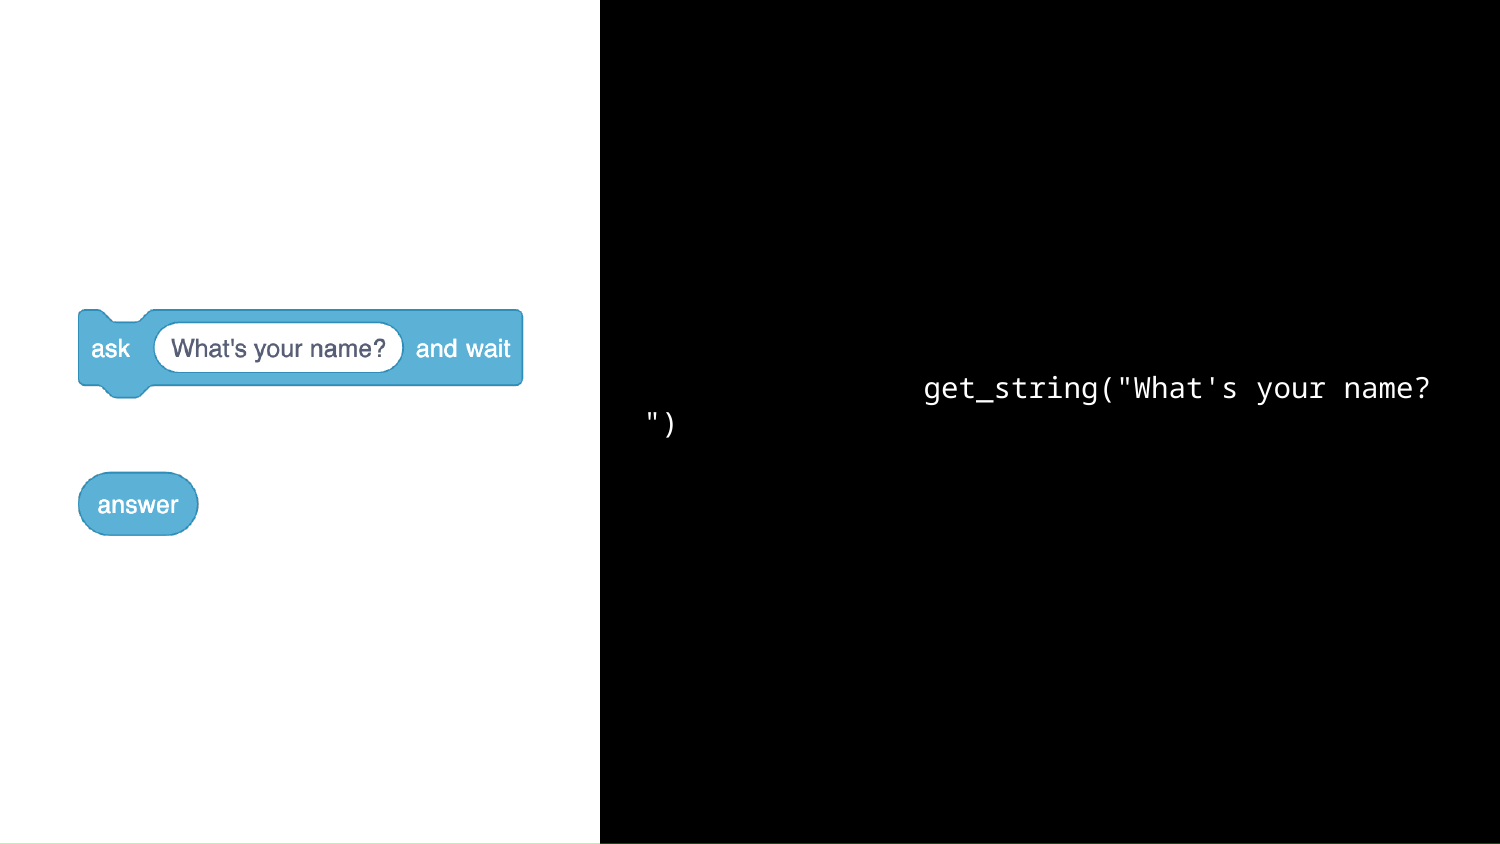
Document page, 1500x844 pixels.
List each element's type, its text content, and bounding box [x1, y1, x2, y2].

text_box [0, 0, 600, 844]
text_box string answer = get_string("What's your name? "); printf("hello, %s", answer); [628, 249, 1472, 594]
text_box [600, 0, 1500, 844]
picture [74, 308, 526, 536]
